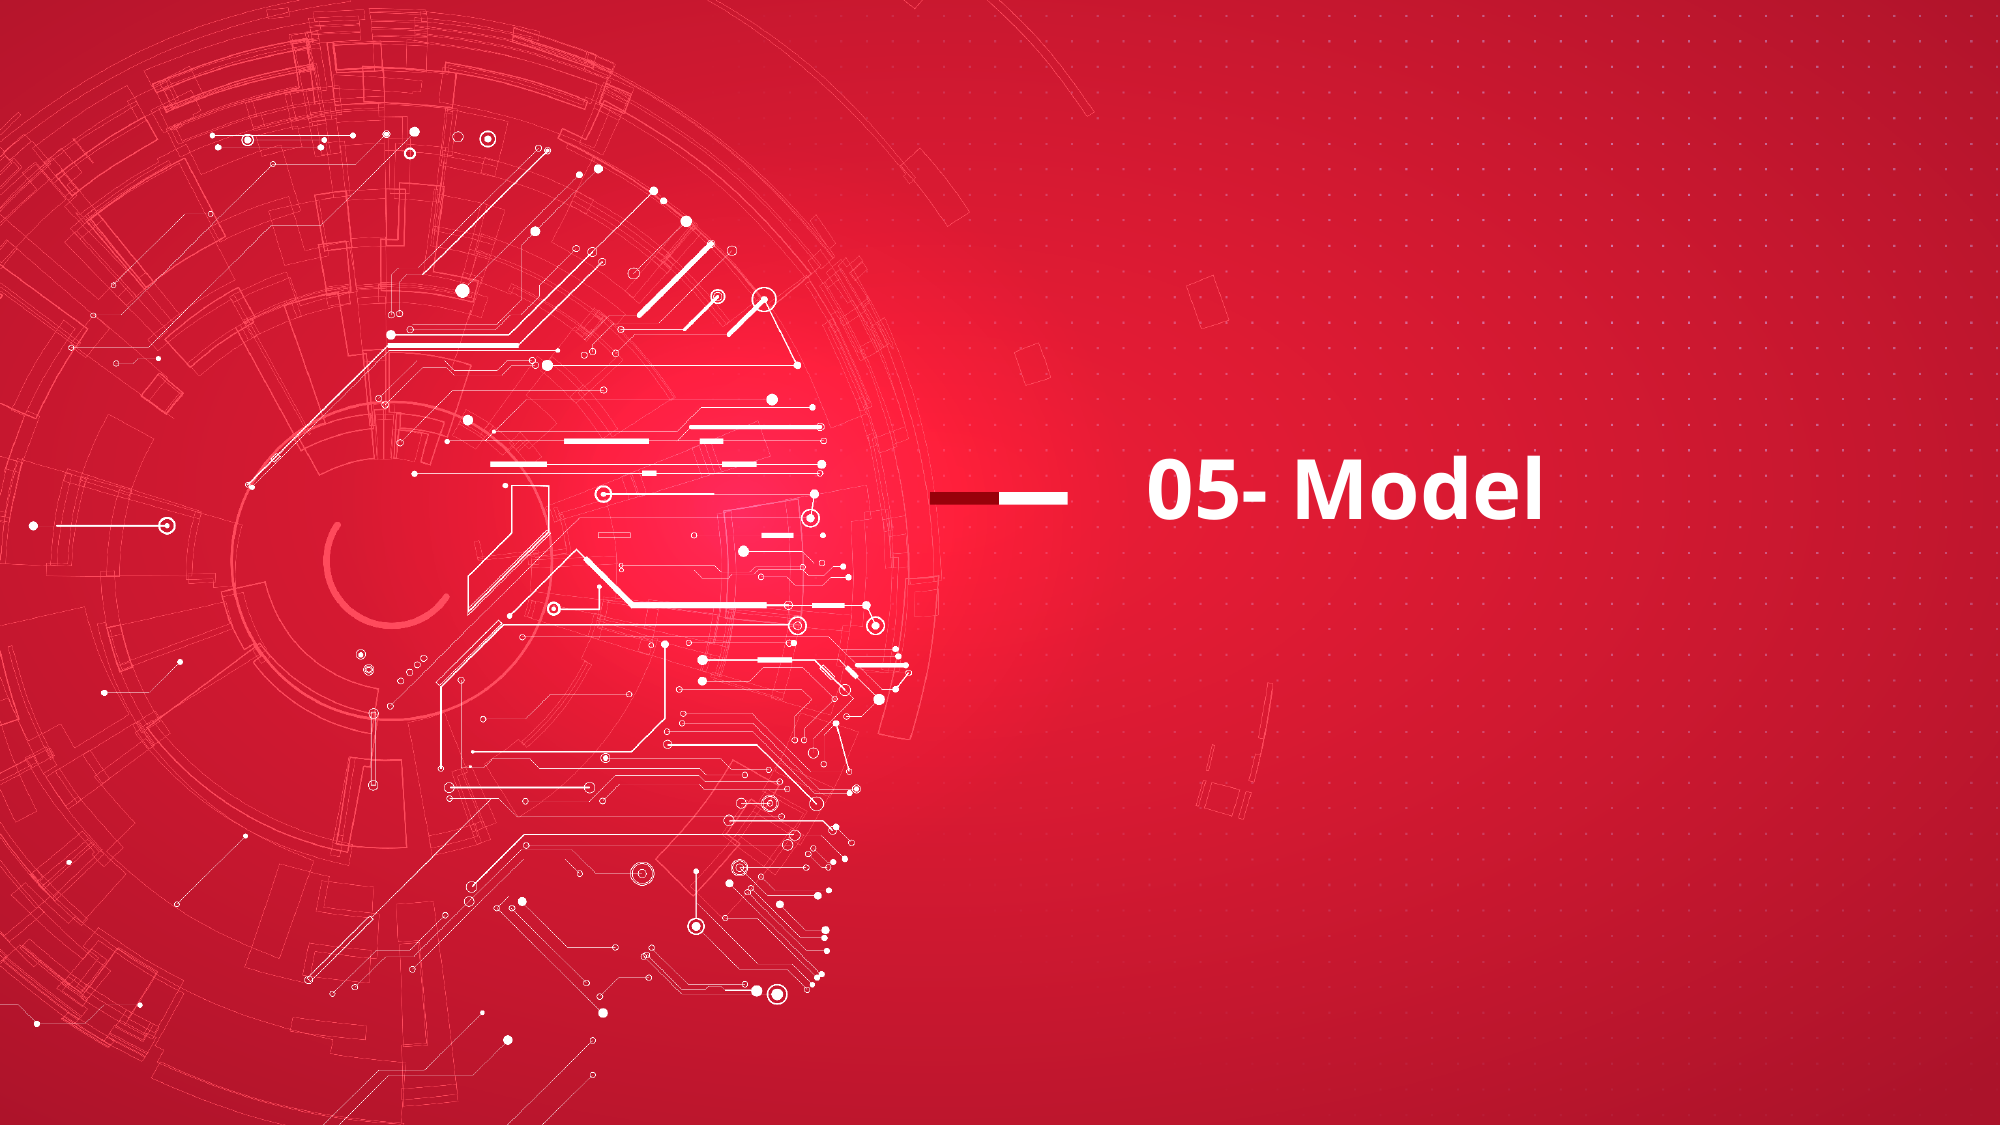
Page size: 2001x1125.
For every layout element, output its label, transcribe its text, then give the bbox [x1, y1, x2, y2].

picture [0, 0, 2000, 1125]
text_box 05- Model [1146, 436, 1844, 537]
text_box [930, 492, 1068, 505]
